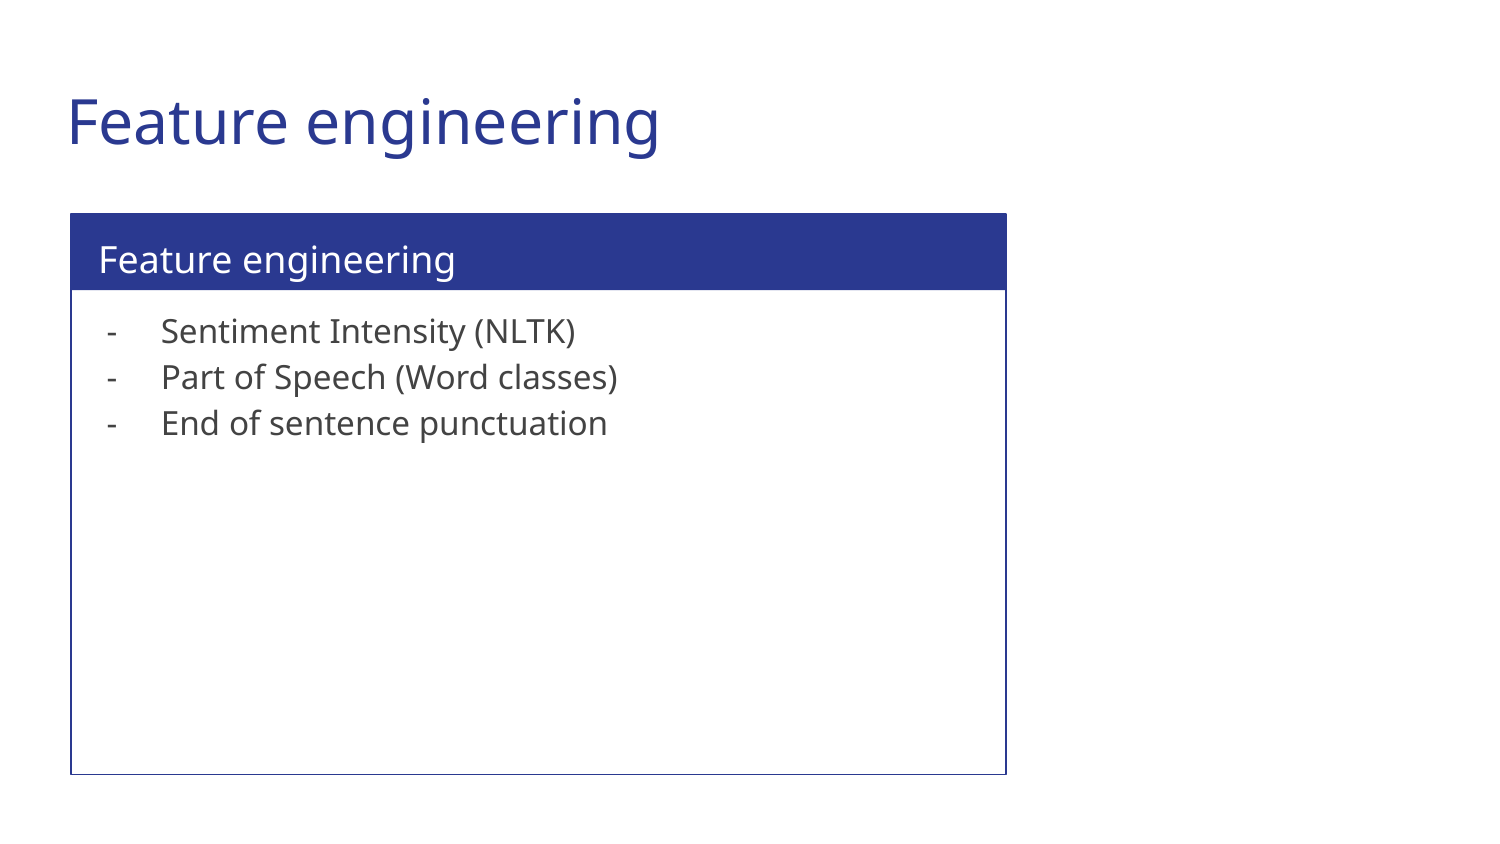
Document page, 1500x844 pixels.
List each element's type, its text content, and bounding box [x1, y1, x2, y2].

title Feature engineering [51, 67, 1449, 167]
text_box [70, 213, 1007, 775]
